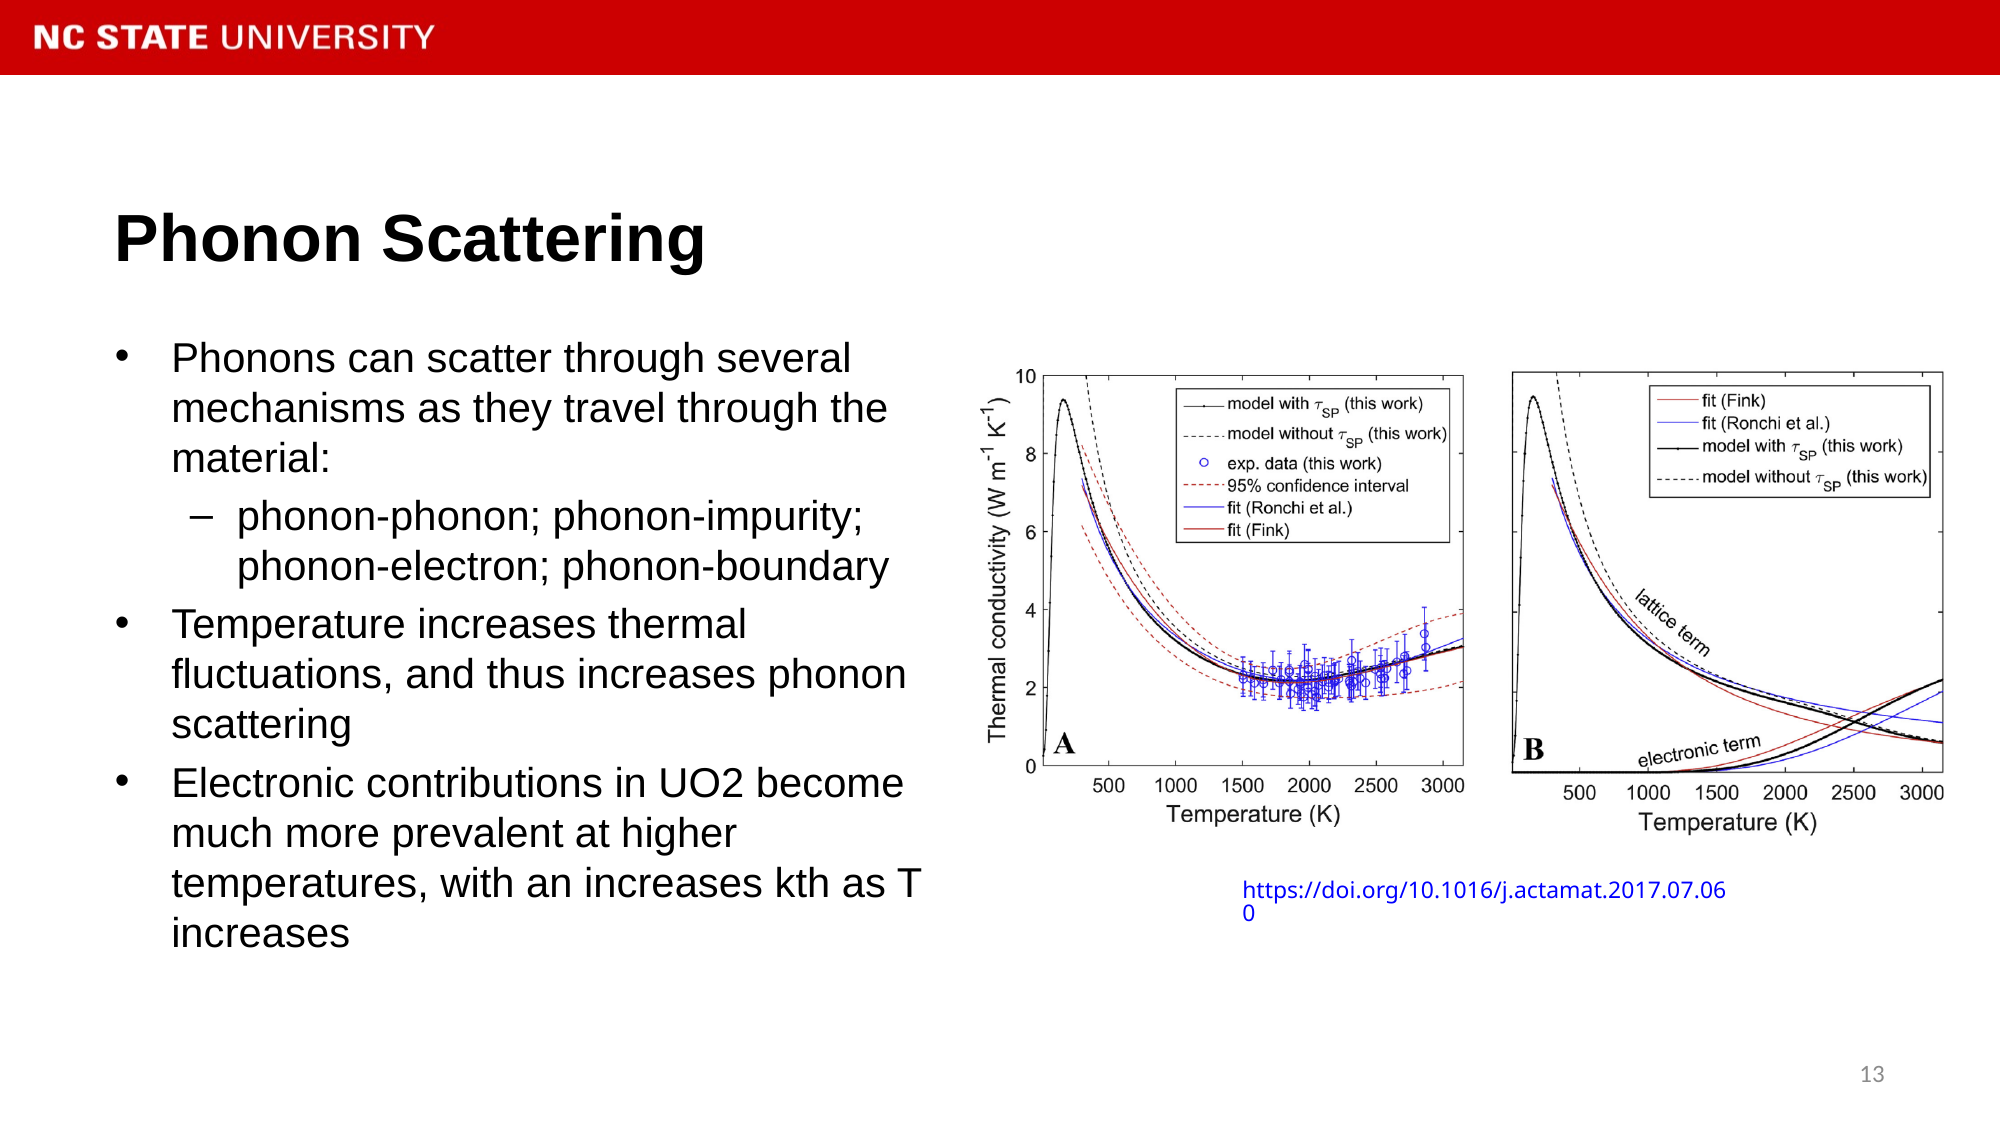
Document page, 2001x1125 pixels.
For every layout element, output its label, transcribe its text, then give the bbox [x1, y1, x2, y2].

slide_number 13 [1433, 1042, 1900, 1103]
picture [0, 0, 2000, 75]
title Phonon Scattering [99, 147, 1900, 323]
text_box https://doi.org/10.1016/j.actamat.2017.07.060 [1227, 867, 1745, 914]
list Phonons can scatter through several mechanisms as they travel through the material: phonon-phonon; phonon-impurity; phonon-electron; phonon-boundary Temperature increases thermal fluctuations, and thus increases phonon scattering Electronic contributions in UO2 become much more prevalent at higher temperatures, with an increases kth as T increases [99, 322, 971, 1005]
picture [970, 341, 1960, 848]
